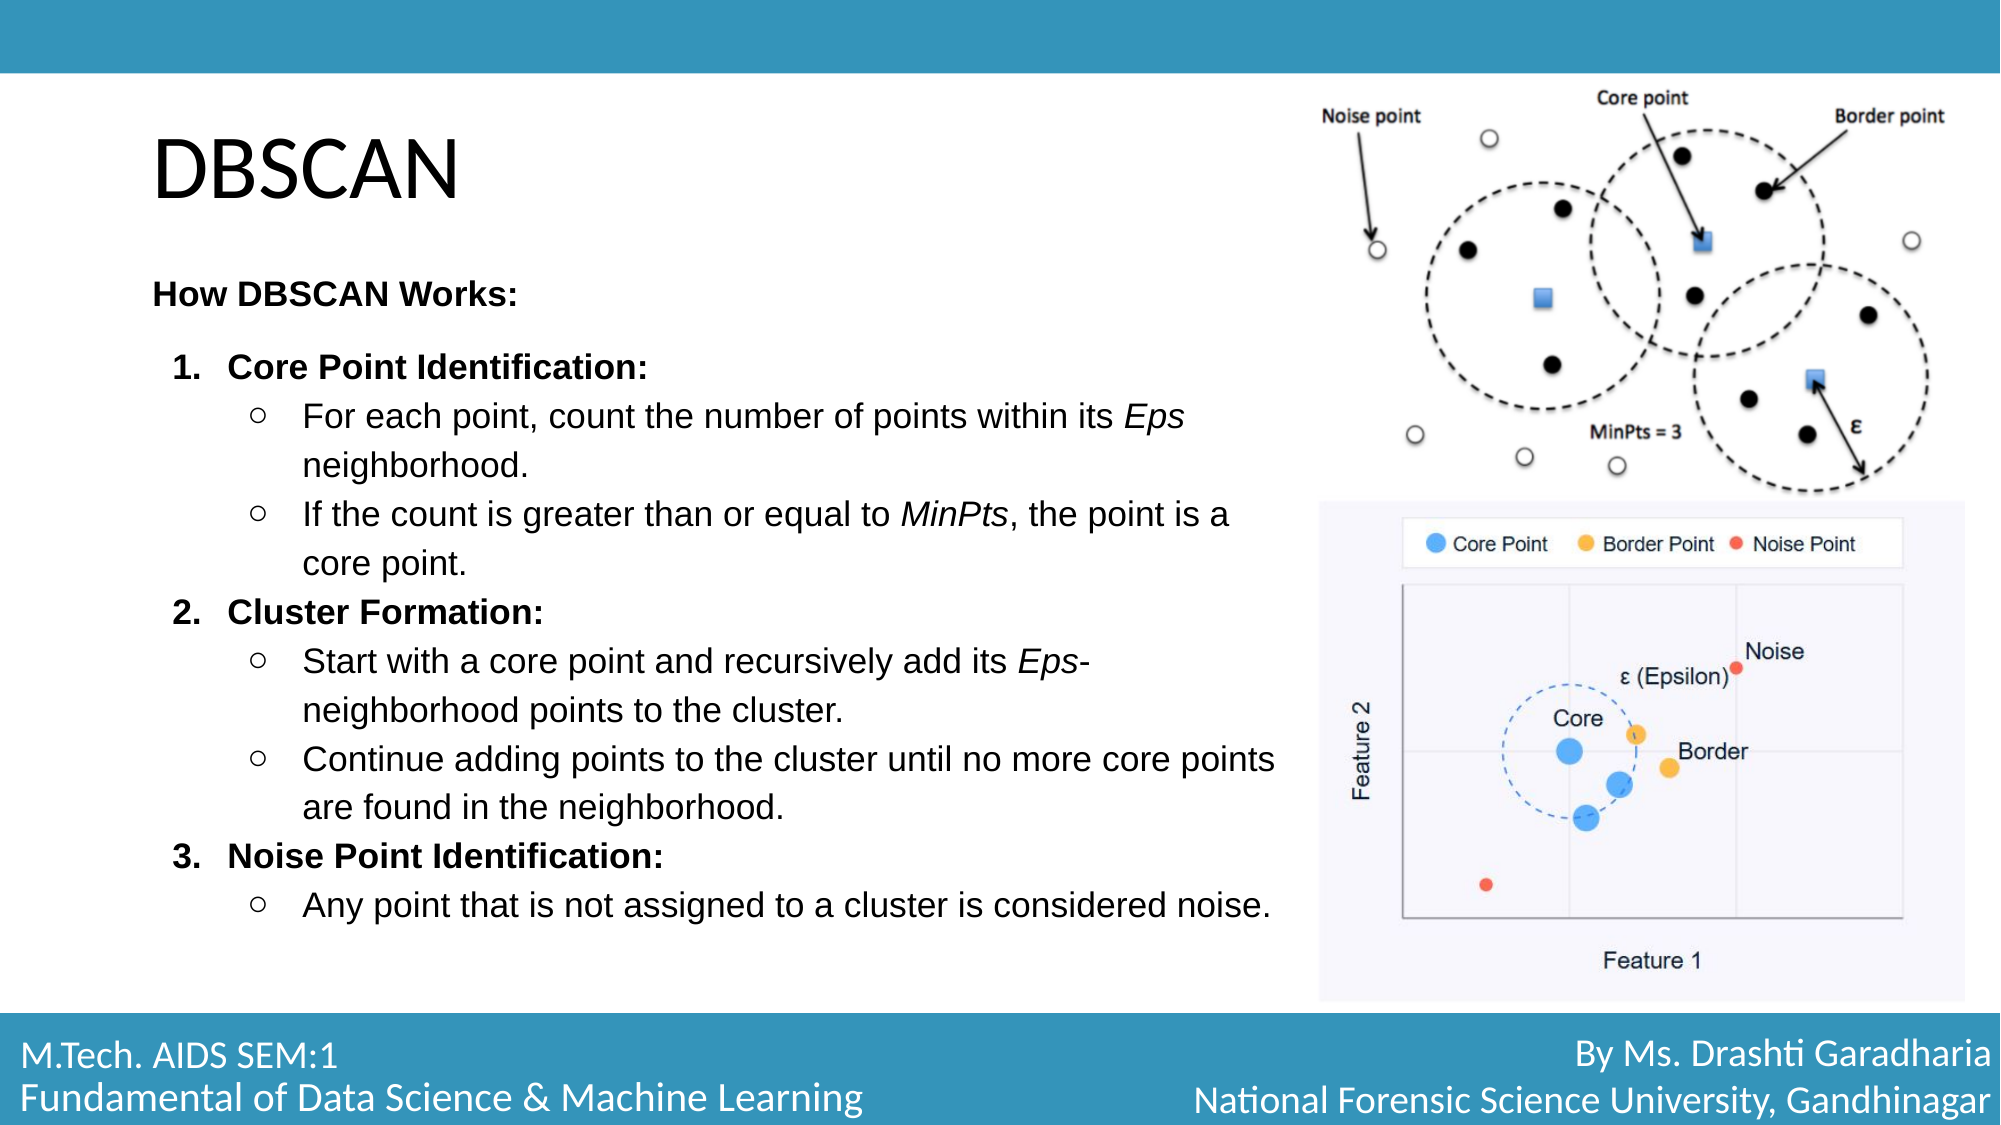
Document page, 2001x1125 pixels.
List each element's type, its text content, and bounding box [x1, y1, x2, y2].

title DBSCAN [137, 59, 1863, 278]
picture [1316, 84, 1965, 1006]
list How DBSCAN Works: Core Point Identification: For each point, count the number of points within its Eps neighborhood. If the count is greater than or equal to MinPts, the point is a core point. Cluster Formation: Start with a core point and recursively add its Eps-neighborhood points to the cluster. Continue adding points to the cluster until no more core points are found in the neighborhood. Noise Point Identification: Any point that is not assigned to a cluster is considered noise. [137, 256, 1303, 971]
